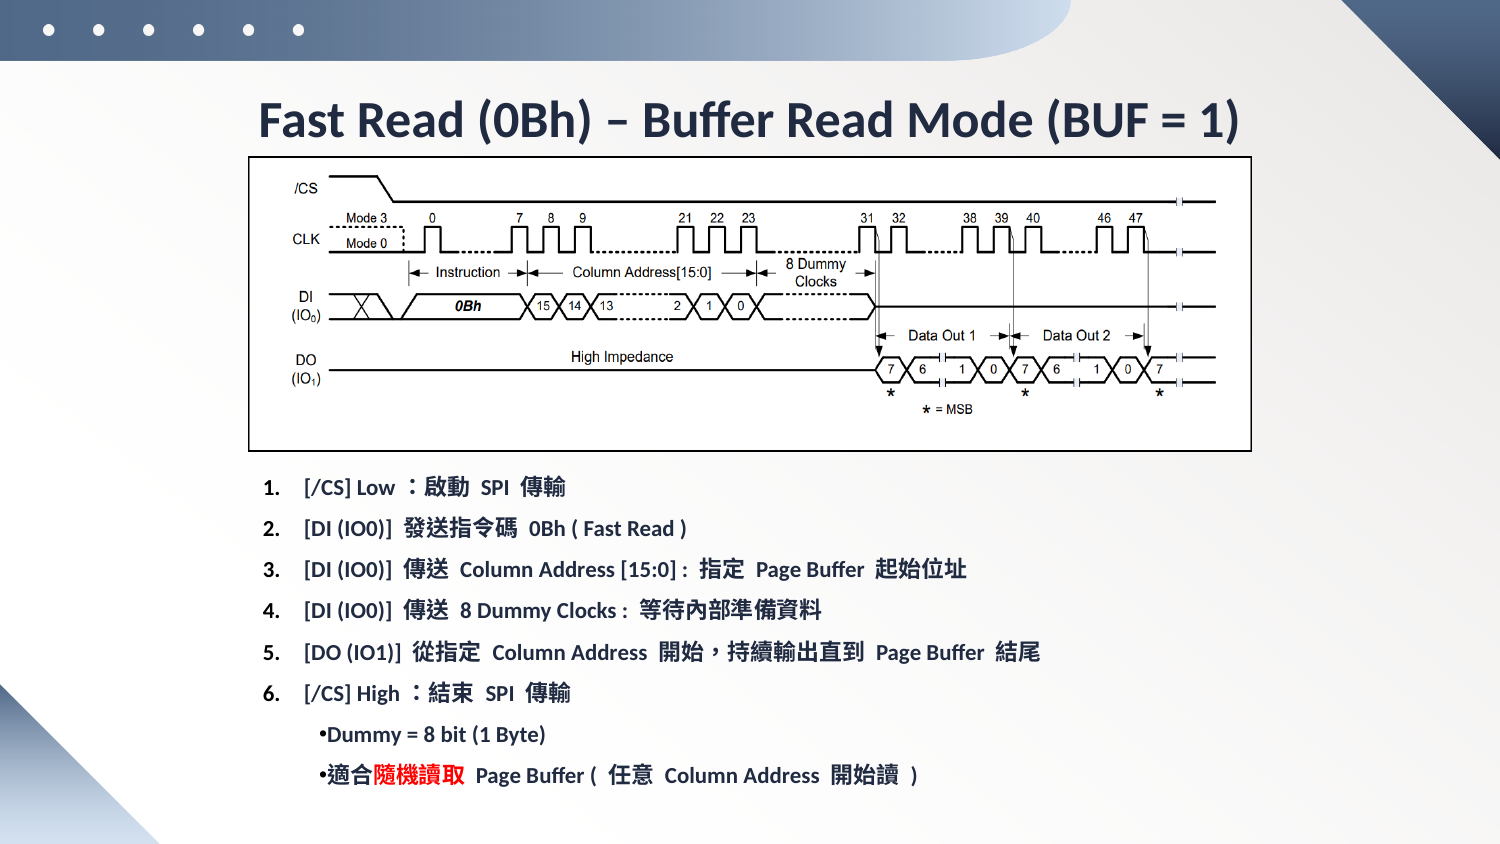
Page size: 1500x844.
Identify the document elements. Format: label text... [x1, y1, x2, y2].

picture [0, 0, 1500, 844]
text_box [/CS] Low：啟動 SPI 傳輸 [DI (IO0)] 發送指令碼 0Bh ( Fast Read ) [DI (IO0)] 傳送 Column Address [15:0] : 指定 Page Buffer 起始位址 [DI (IO0)] 傳送 8 Dummy Clocks : 等待內部準備資料 [DO (IO1)] 從指定 Column Address 開始，持續輸出直到 Page Buffer 結尾 [/CS] High：結束 SPI 傳輸 Dummy = 8 bit (1 Byte) 適合隨機讀取 Page Buffer ( 任意 Column Address 開始讀 ) [247, 460, 1252, 796]
title Fast Read (0Bh) – Buffer Read Mode (BUF = 1) [118, 70, 1382, 157]
